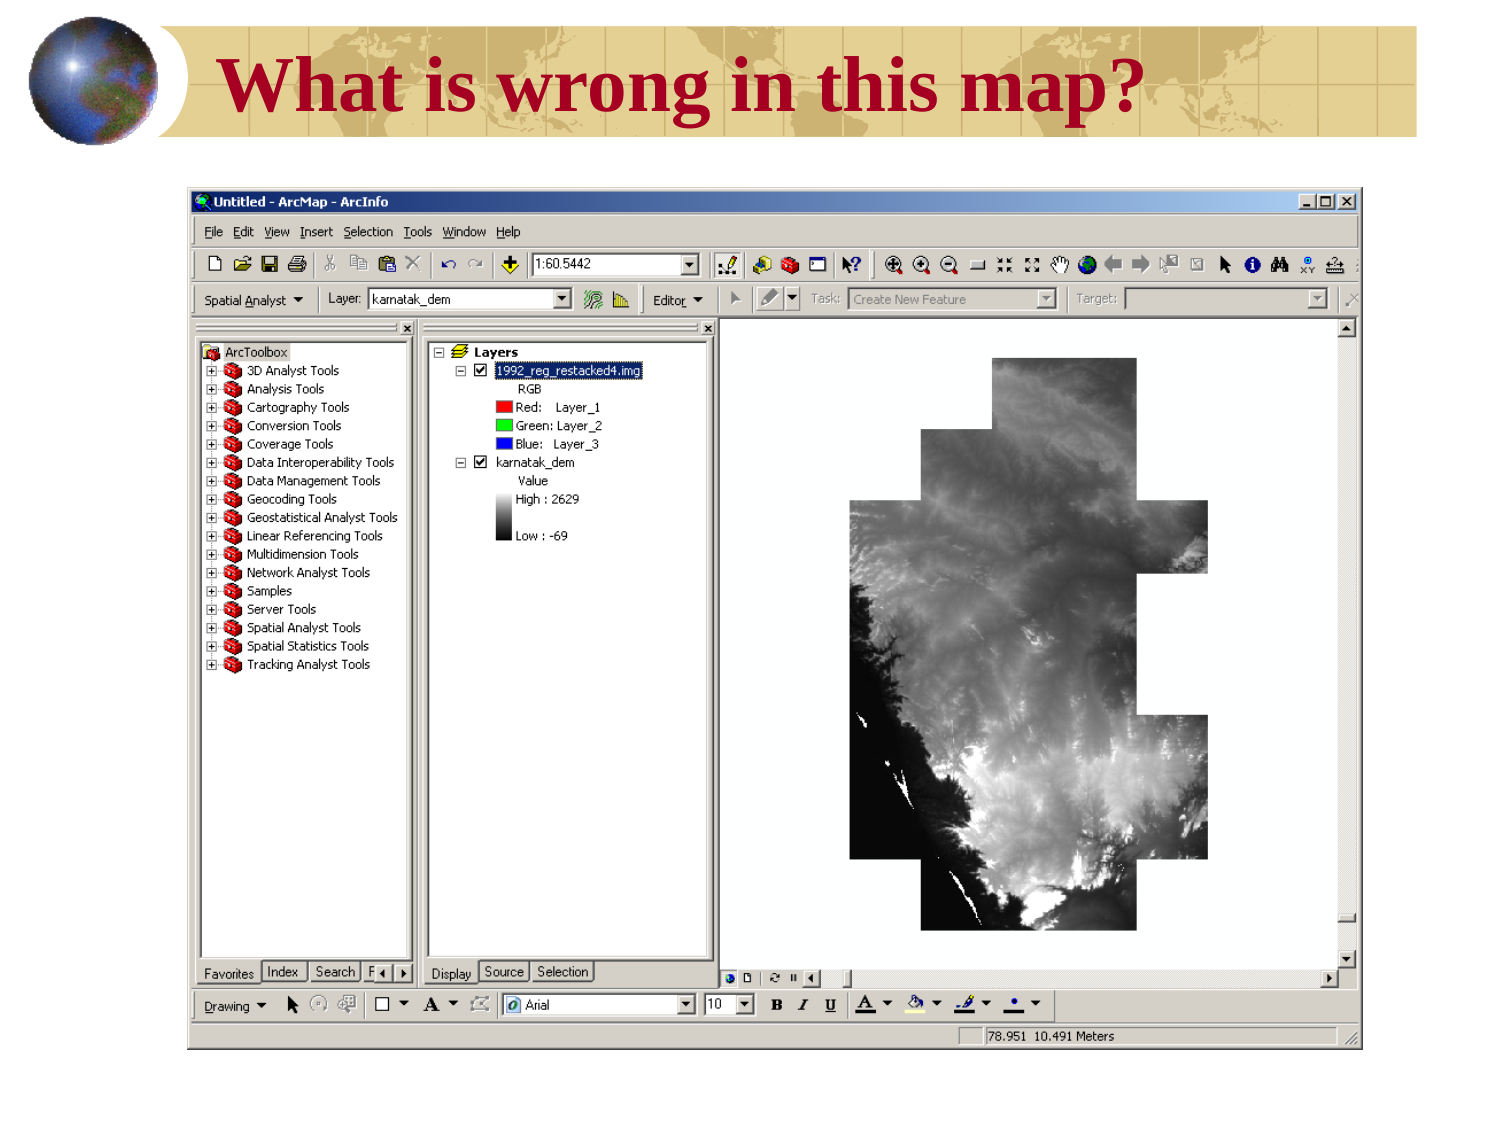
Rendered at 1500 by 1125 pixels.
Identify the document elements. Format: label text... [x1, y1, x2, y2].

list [187, 187, 1363, 1051]
title What is wrong in this map? [199, 24, 1438, 136]
picture [24, 12, 172, 149]
